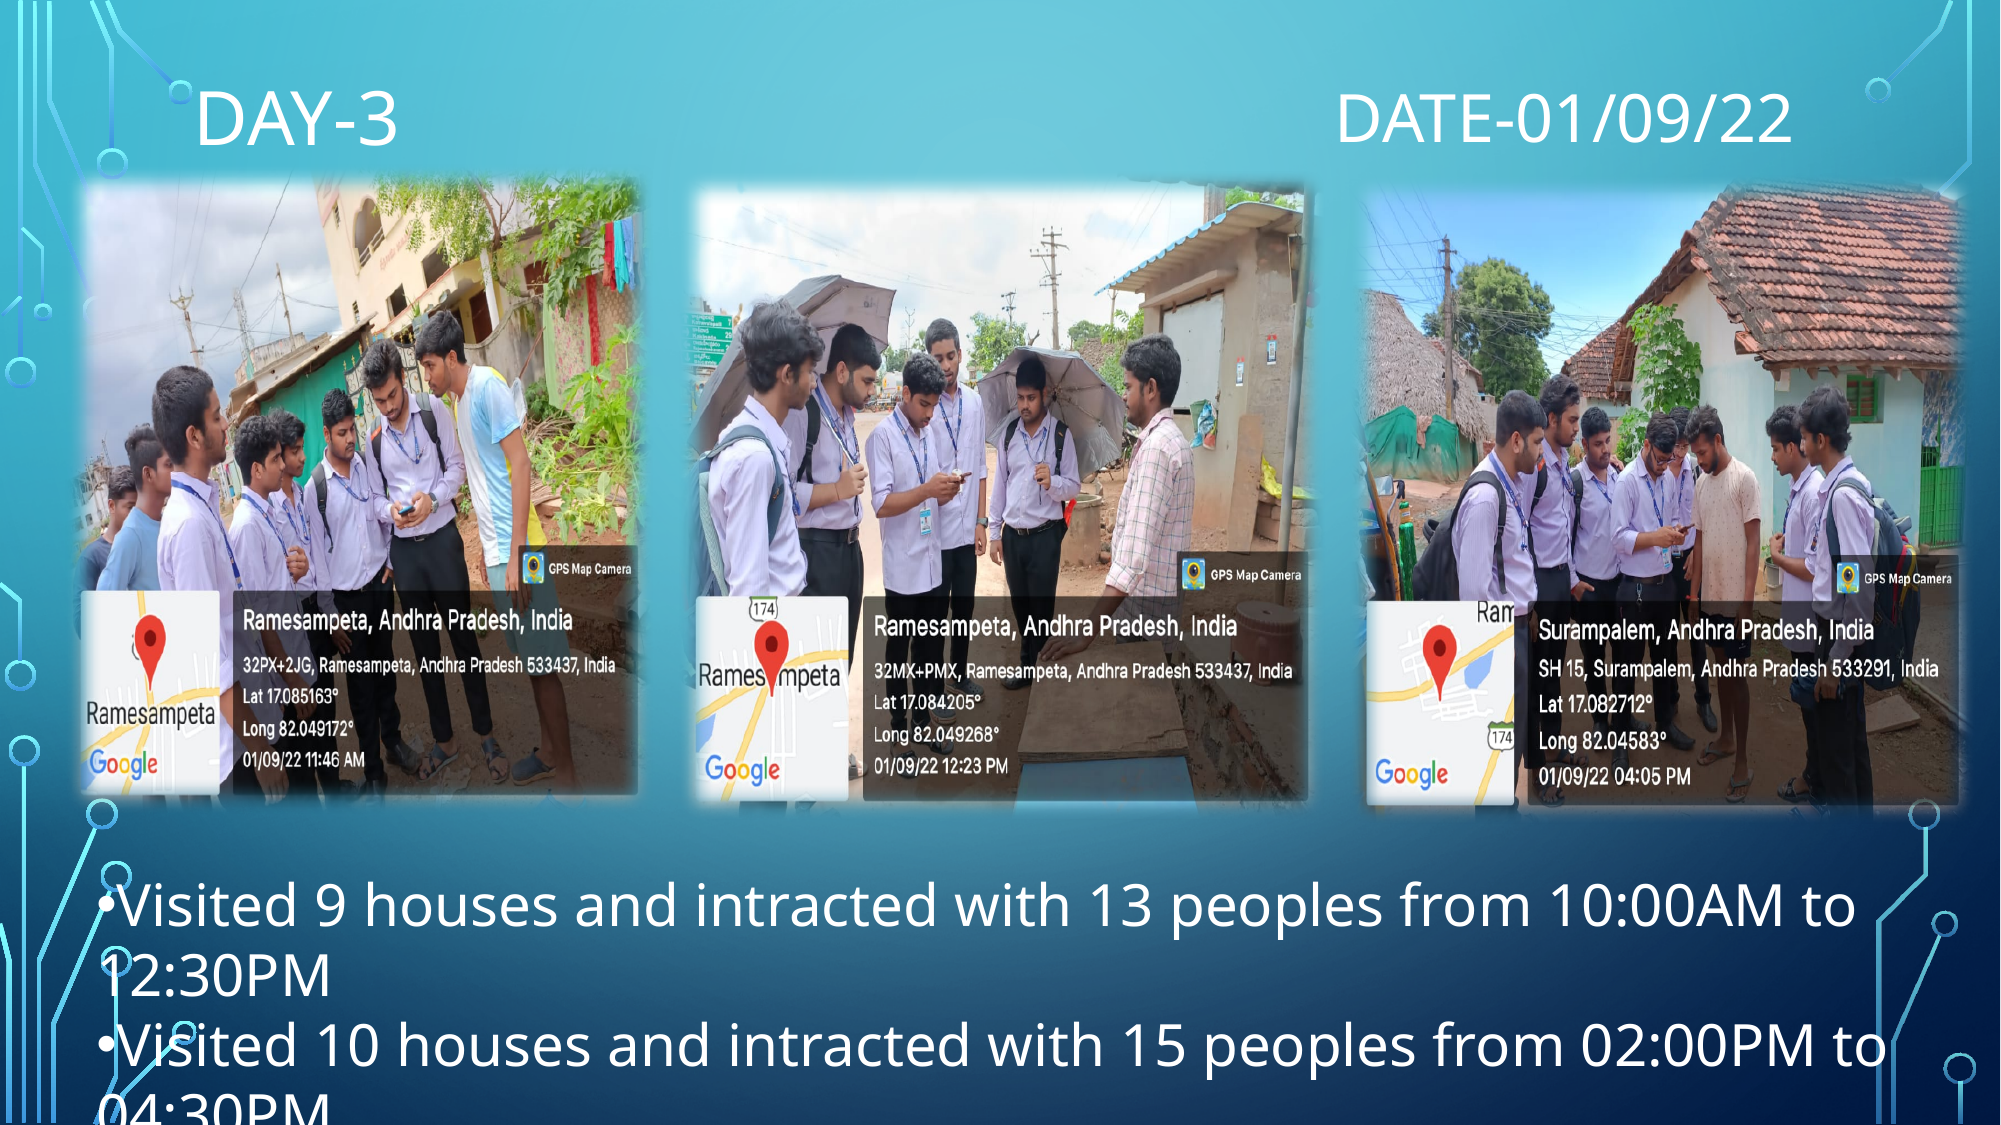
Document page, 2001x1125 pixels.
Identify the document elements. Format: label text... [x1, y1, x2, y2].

text_box Visited 9 houses and intracted with 13 peoples from 10:00AM to 12:30PM Visited 10 houses and intracted with 15 peoples from 02:00PM to 04:30PM [81, 860, 1957, 1125]
picture [1349, 174, 1976, 824]
title Day-3 [178, 0, 1804, 243]
picture [677, 170, 1325, 821]
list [65, 164, 654, 814]
text_box DATE-01/09/22 [1319, 68, 1814, 163]
